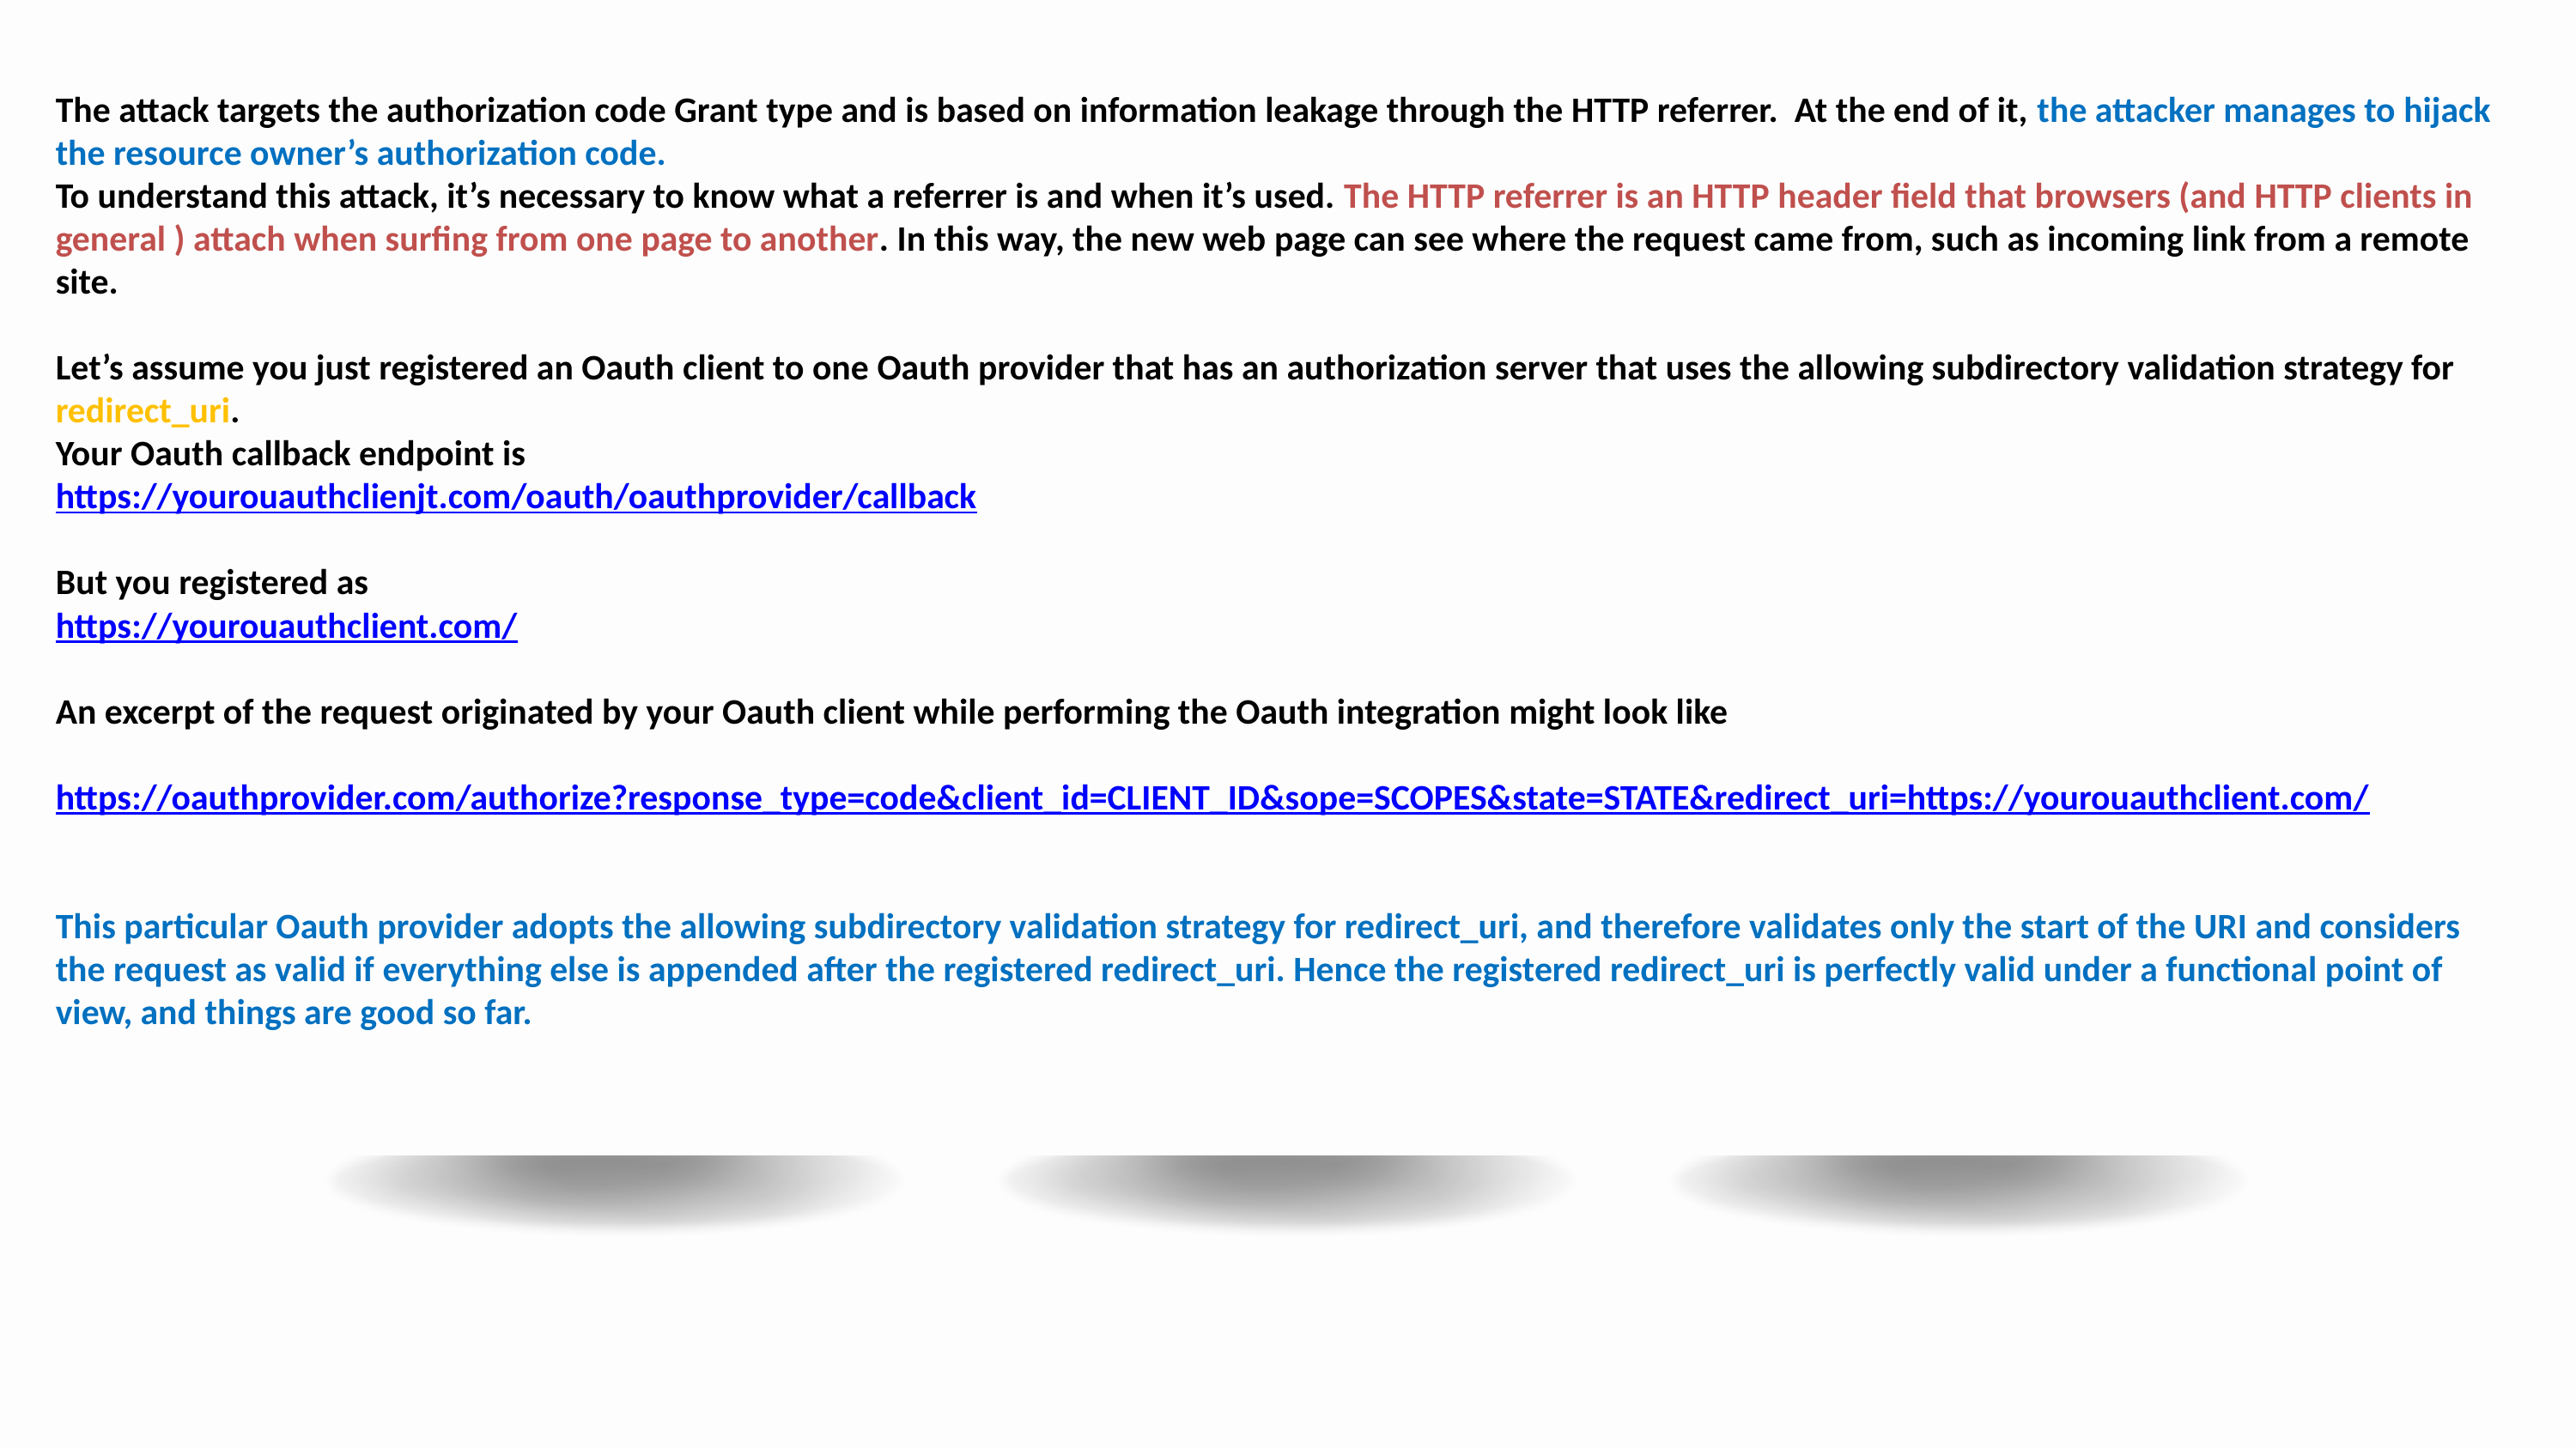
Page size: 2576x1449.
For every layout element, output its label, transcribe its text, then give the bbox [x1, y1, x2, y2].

text_box [323, 1155, 909, 1239]
text_box The attack targets the authorization code Grant type and is based on information leakage through the HTTP referrer. At the end of it, the attacker manages to hijack the resource owner’s authorization code. To understand this attack, it’s necessary to know what a referrer is and when it’s used. The HTTP referrer is an HTTP header field that browsers (and HTTP clients in general ) attach when surfing from one page to another. In this way, the new web page can see where the request came from, such as incoming link from a remote site. Let’s assume you just registered an Oauth client to one Oauth provider that has an authorization server that uses the allowing subdirectory validation strategy for redirect_uri. Your Oauth callback endpoint is https://yourouauthclienjt.com/oauth/oauthprovider/callback But you registered as https://yourouauthclient.com/ An excerpt of the request originated by your Oauth client while performing the Oauth integration might look like https://oauthprovider.com/authorize?response_type=code&client_id=CLIENT_ID&sope=SCOPES&state=STATE&redirect_uri=https://yourouauthclient.com/ This particular Oauth provider adopts the allowing subdirectory validation strategy for redirect_uri, and therefore validates only the start of the URI and considers the request as valid if everything else is appended after the registered redirect_uri. Hence the registered redirect_uri is perfectly valid under a functional point of view, and things are good so far. [43, 80, 2523, 1076]
text_box [1667, 1155, 2253, 1239]
text_box [995, 1155, 1581, 1239]
